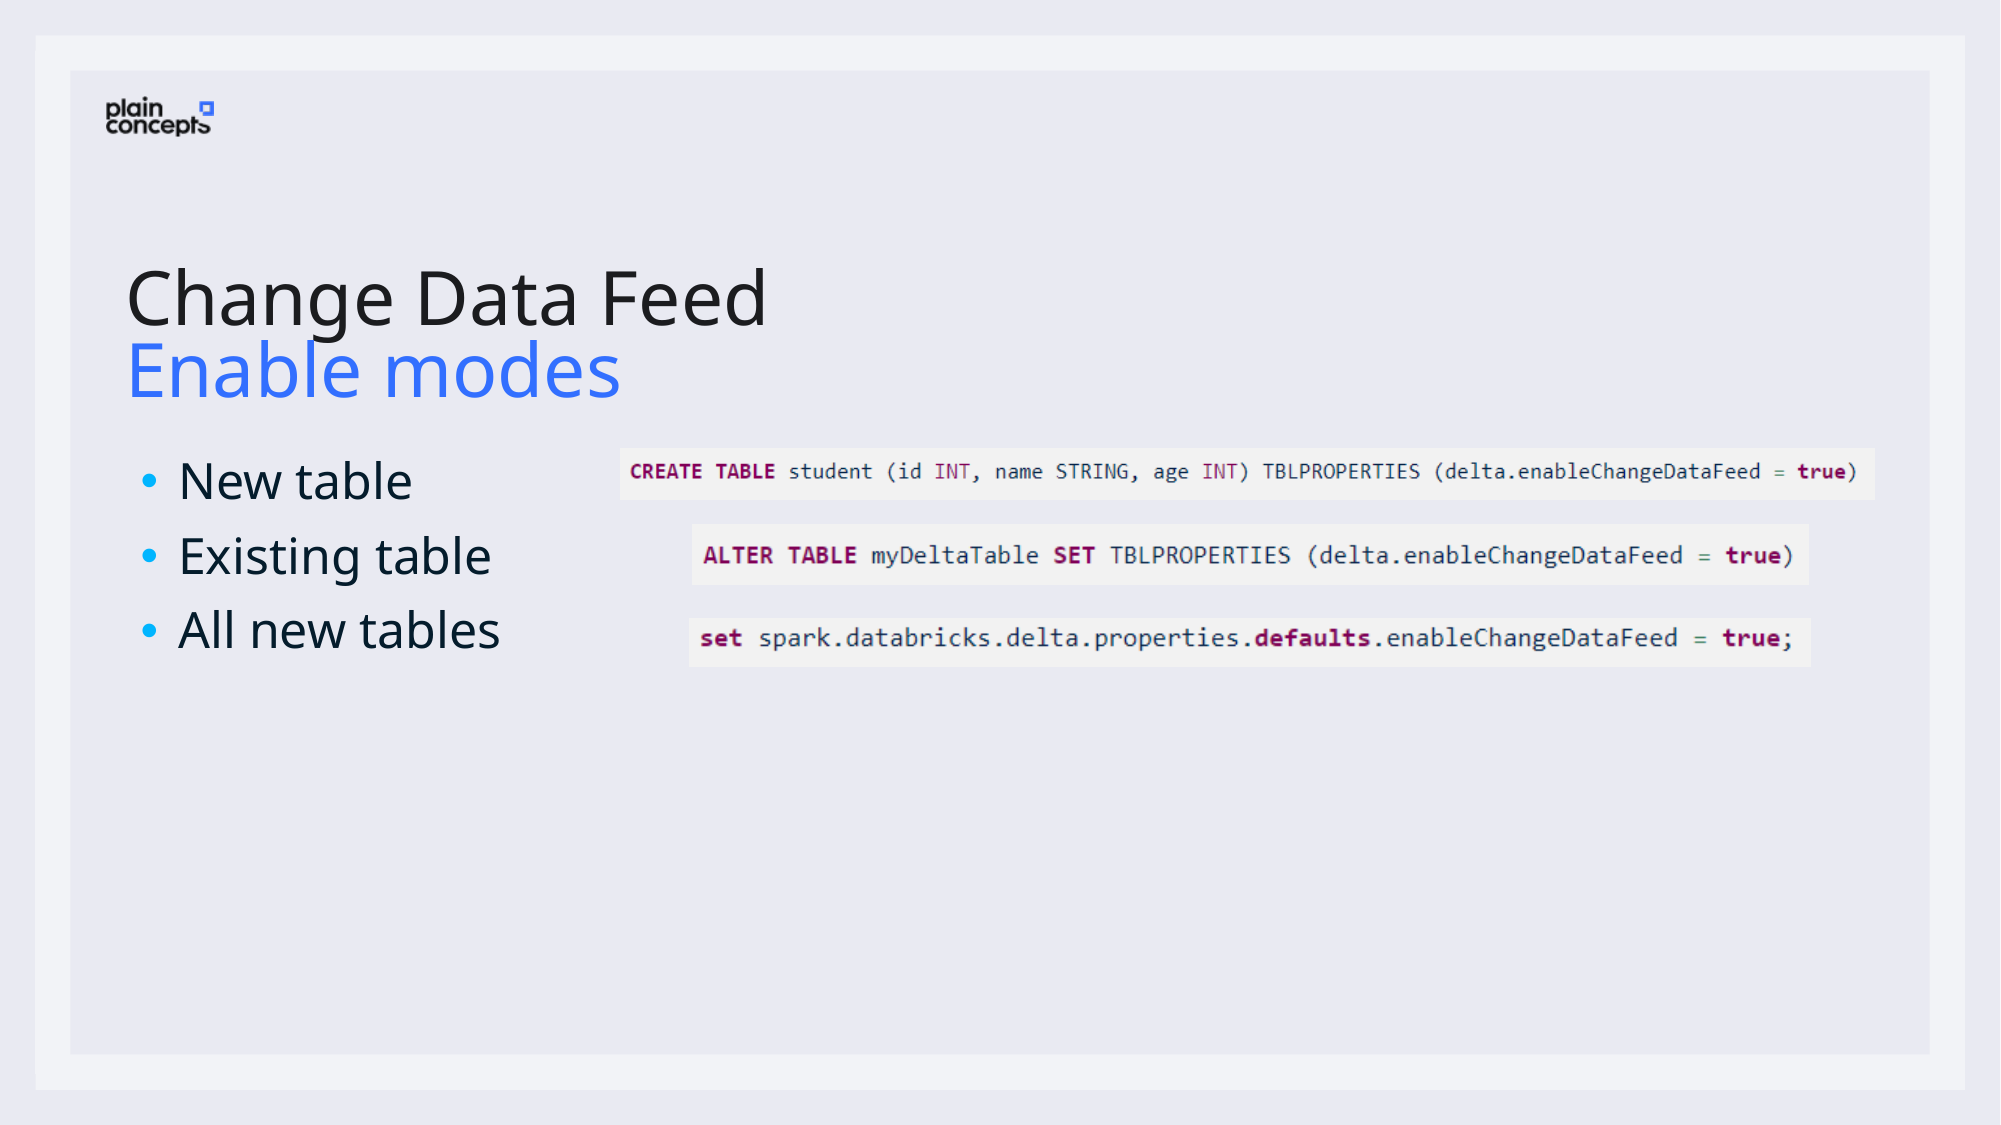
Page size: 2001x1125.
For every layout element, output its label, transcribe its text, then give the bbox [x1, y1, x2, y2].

picture [691, 524, 1809, 585]
title Change Data Feed Enable modes [125, 231, 885, 449]
text_box New table Existing table All new tables [125, 448, 590, 1004]
picture [689, 618, 1811, 667]
picture [620, 448, 1875, 500]
